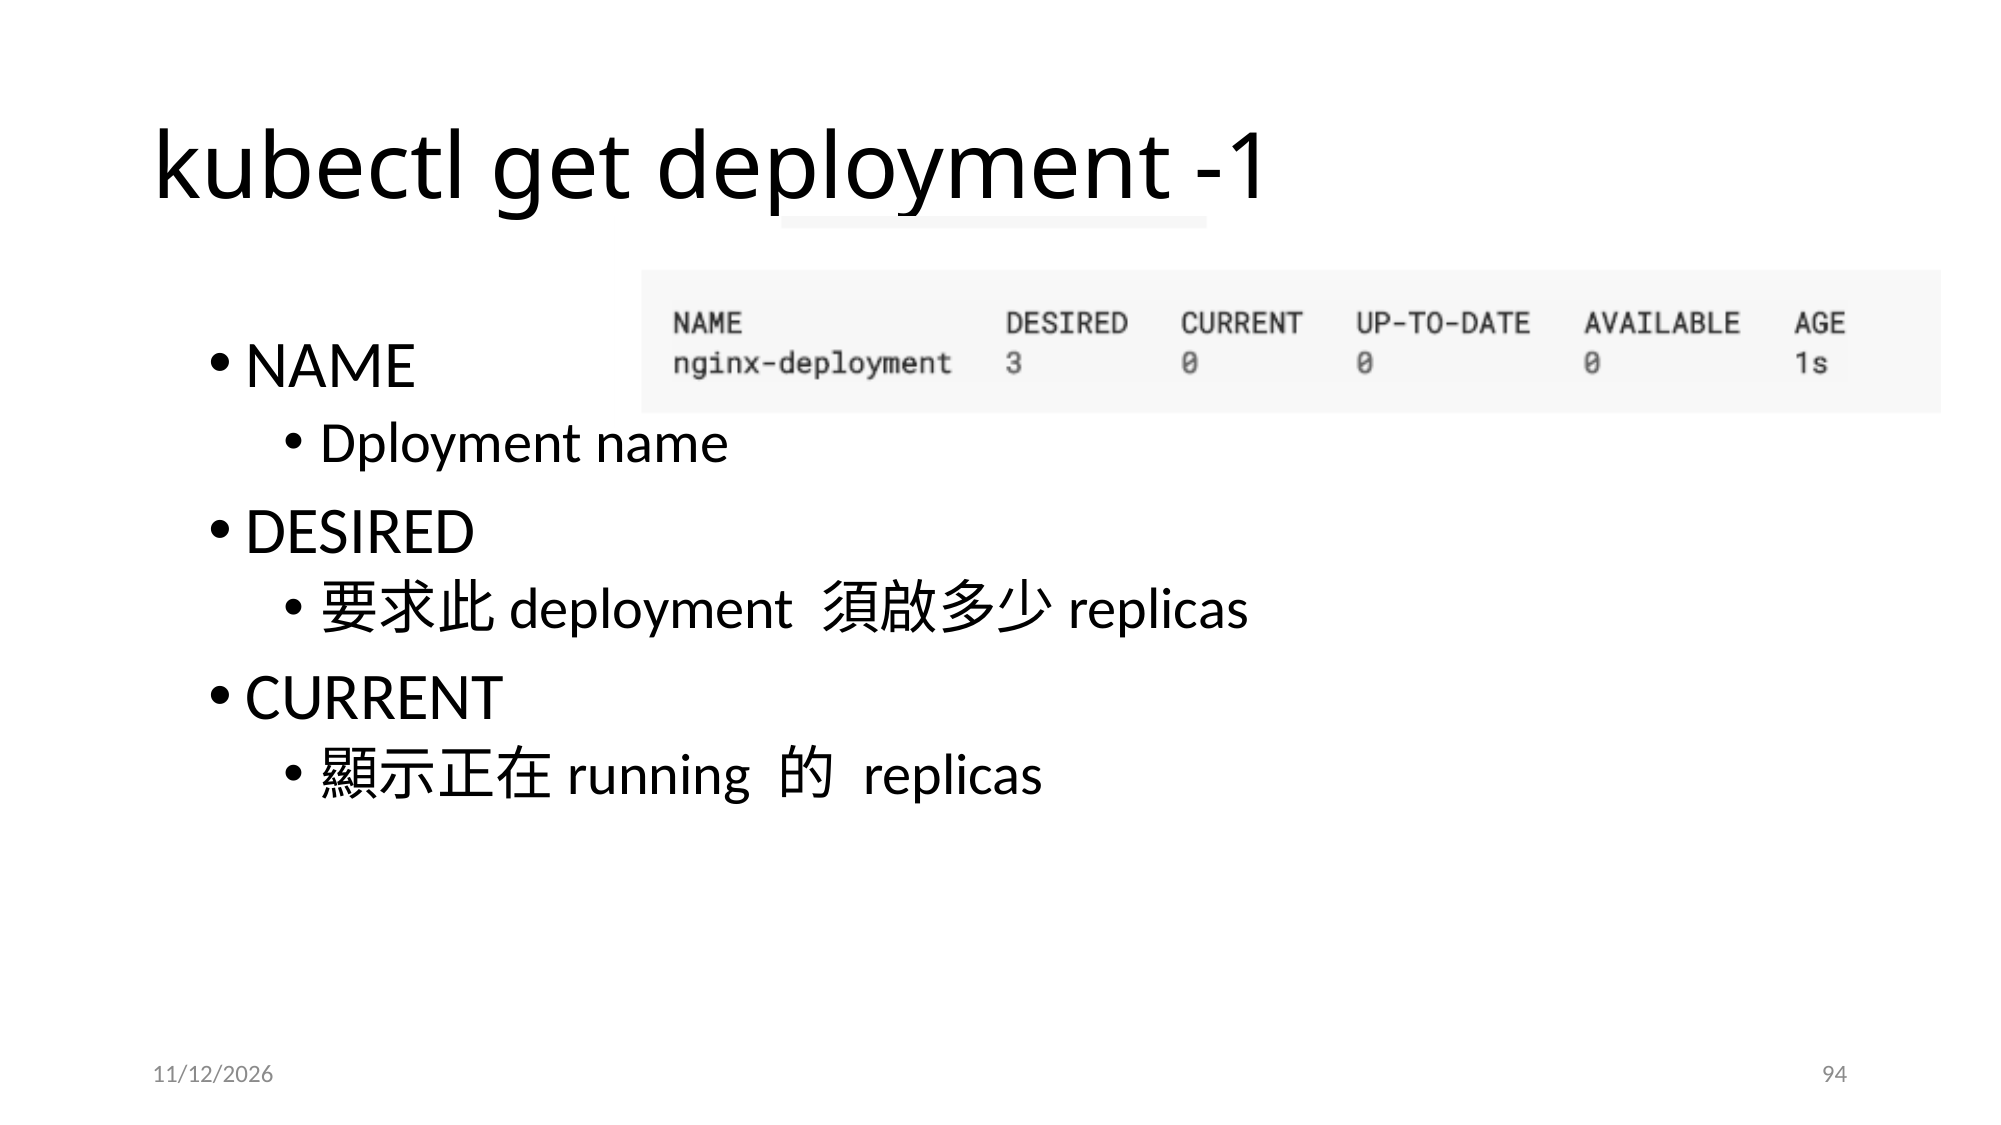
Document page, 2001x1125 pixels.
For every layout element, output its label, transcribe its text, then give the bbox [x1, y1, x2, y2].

list NAME Dployment name DESIRED 要求此deployment 須啟多少replicas CURRENT 顯示正在running 的 replicas [193, 322, 1469, 1012]
slide_number 94 [1412, 1042, 1863, 1103]
title kubectl get deployment -1 [137, 59, 1863, 278]
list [613, 216, 1941, 428]
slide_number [137, 1042, 588, 1103]
